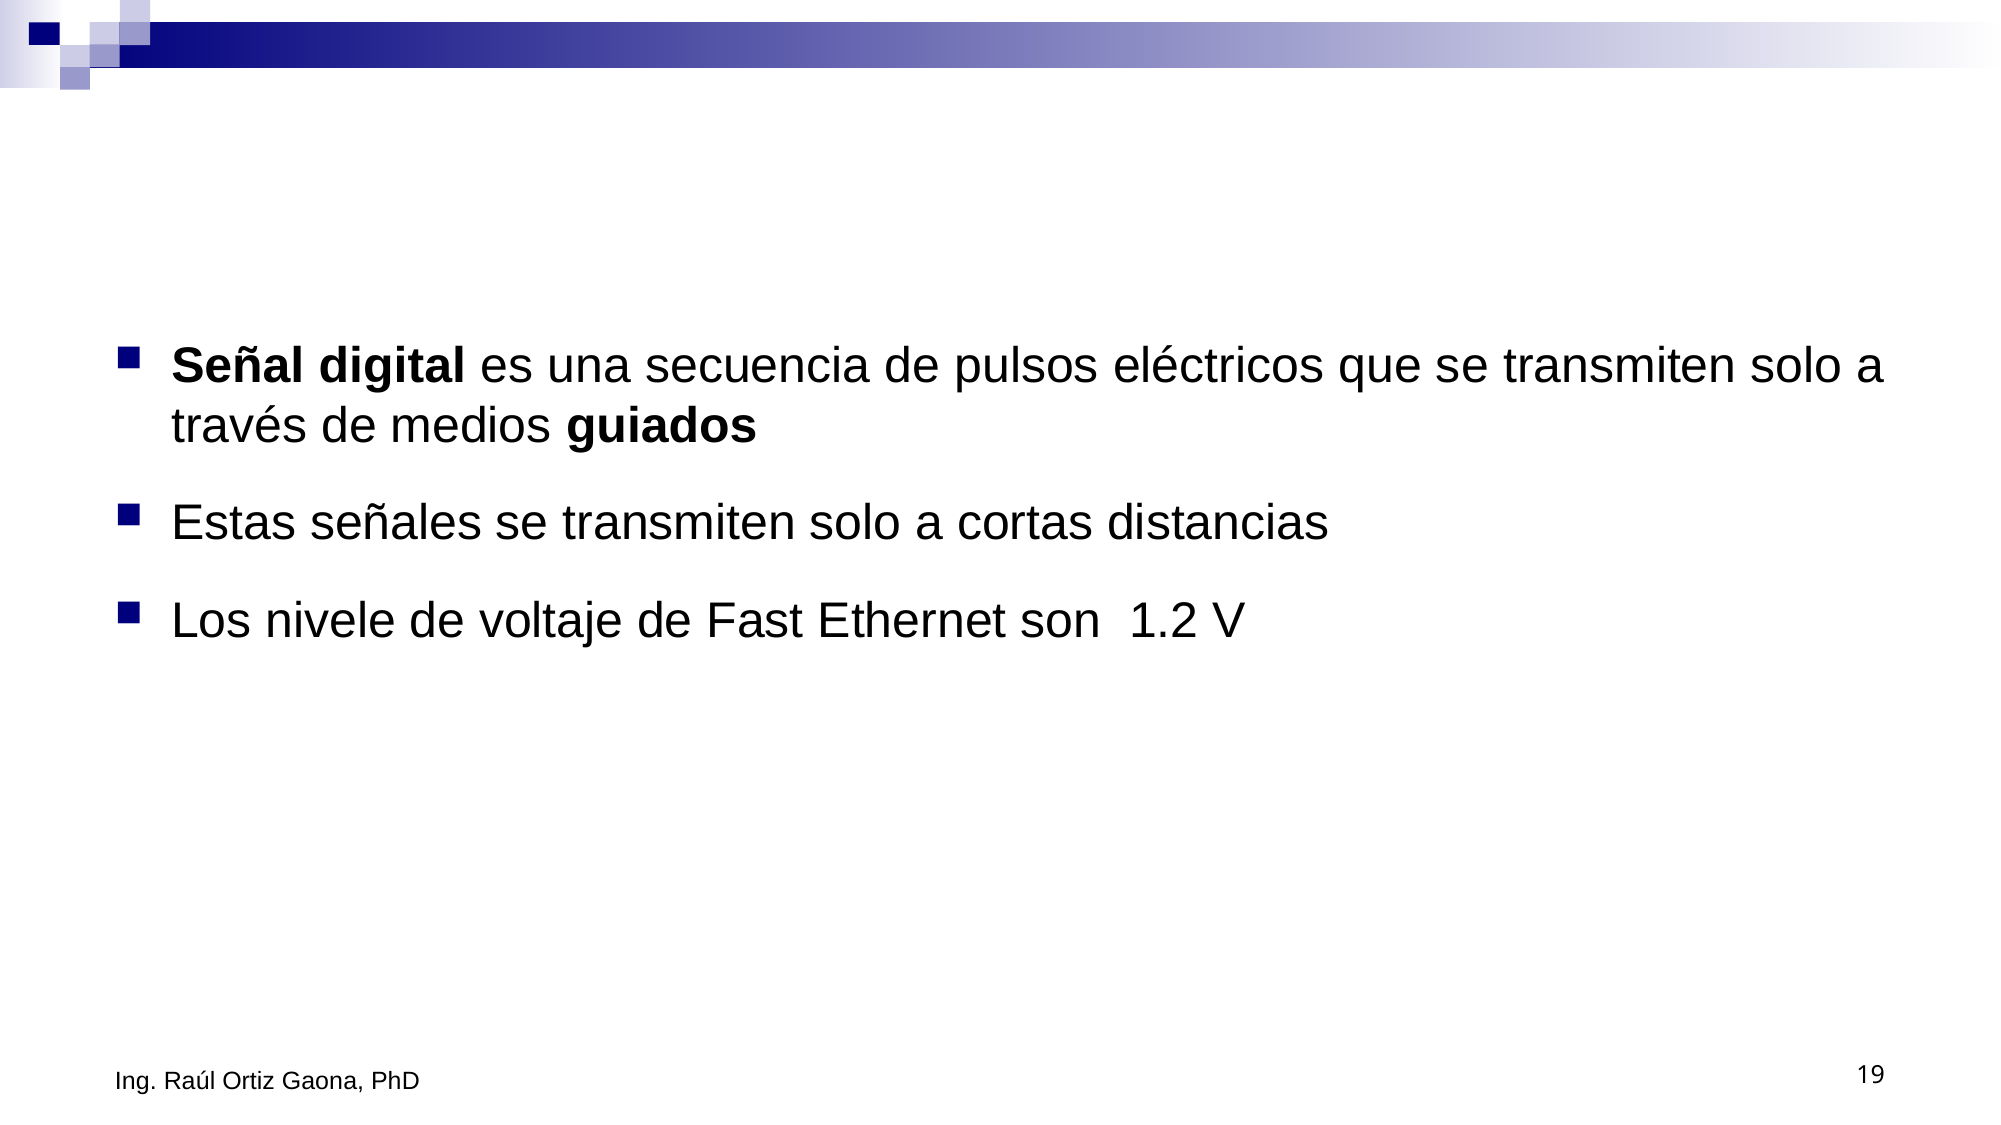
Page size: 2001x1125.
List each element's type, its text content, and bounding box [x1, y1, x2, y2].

slide_number 19 [1433, 1025, 1900, 1100]
slide_number Ing. Raúl Ortiz Gaona, PhD [99, 1024, 567, 1103]
